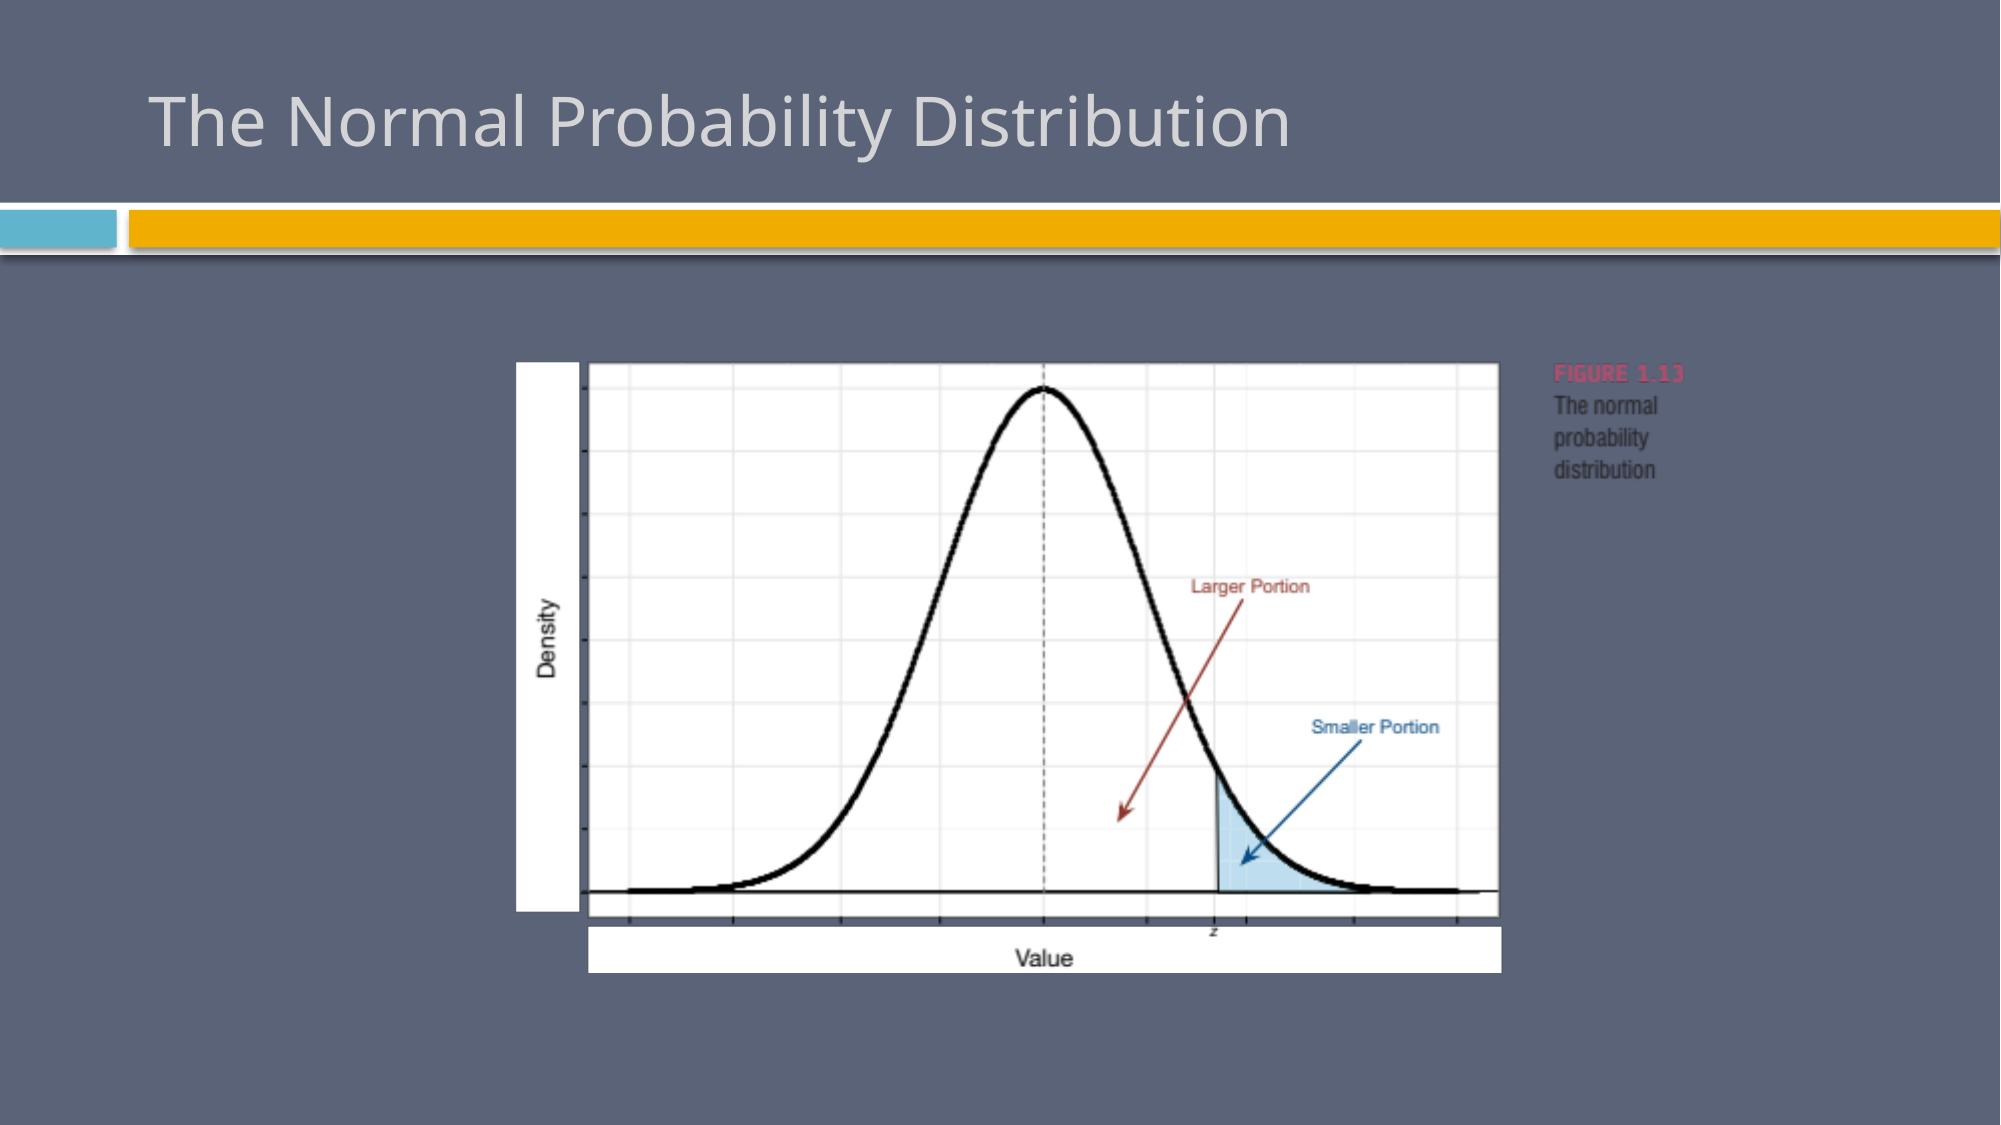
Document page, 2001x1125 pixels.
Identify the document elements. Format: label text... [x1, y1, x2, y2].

picture [453, 305, 1695, 974]
title The Normal Probability Distribution [133, 37, 1917, 201]
